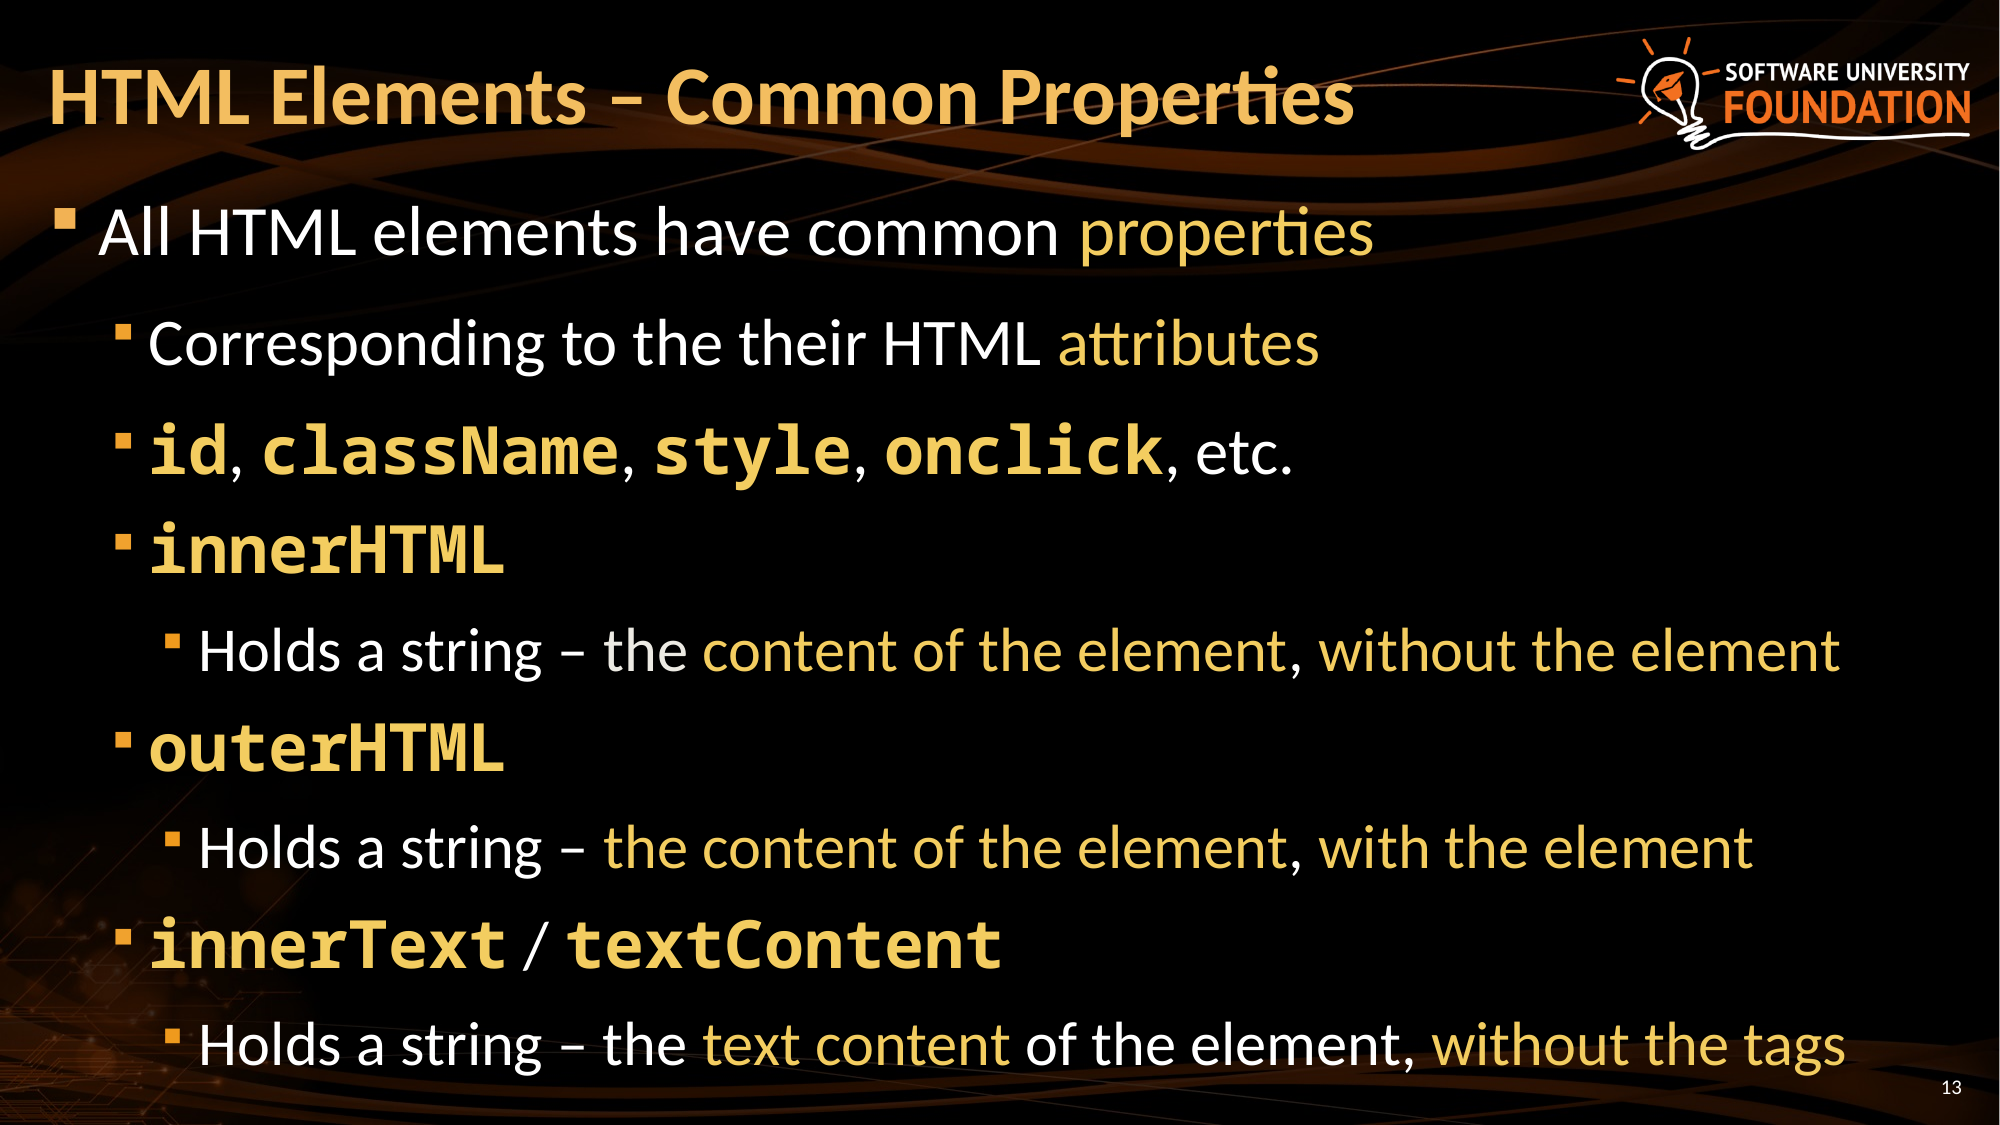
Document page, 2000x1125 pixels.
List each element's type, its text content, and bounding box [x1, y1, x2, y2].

title HTML Elements – Common Properties [30, 6, 1602, 189]
list All HTML elements have common properties Corresponding to the their HTML attributes id, className, style, onclick, etc. innerHTML Holds a string – the content of the element, without the element outerHTML Holds a string – the content of the element, with the element innerText / textContent Holds a string – the text content of the element, without the tags [31, 174, 1968, 1089]
picture [0, 0, 2000, 1125]
slide_number 13 [1897, 1089, 1968, 1103]
